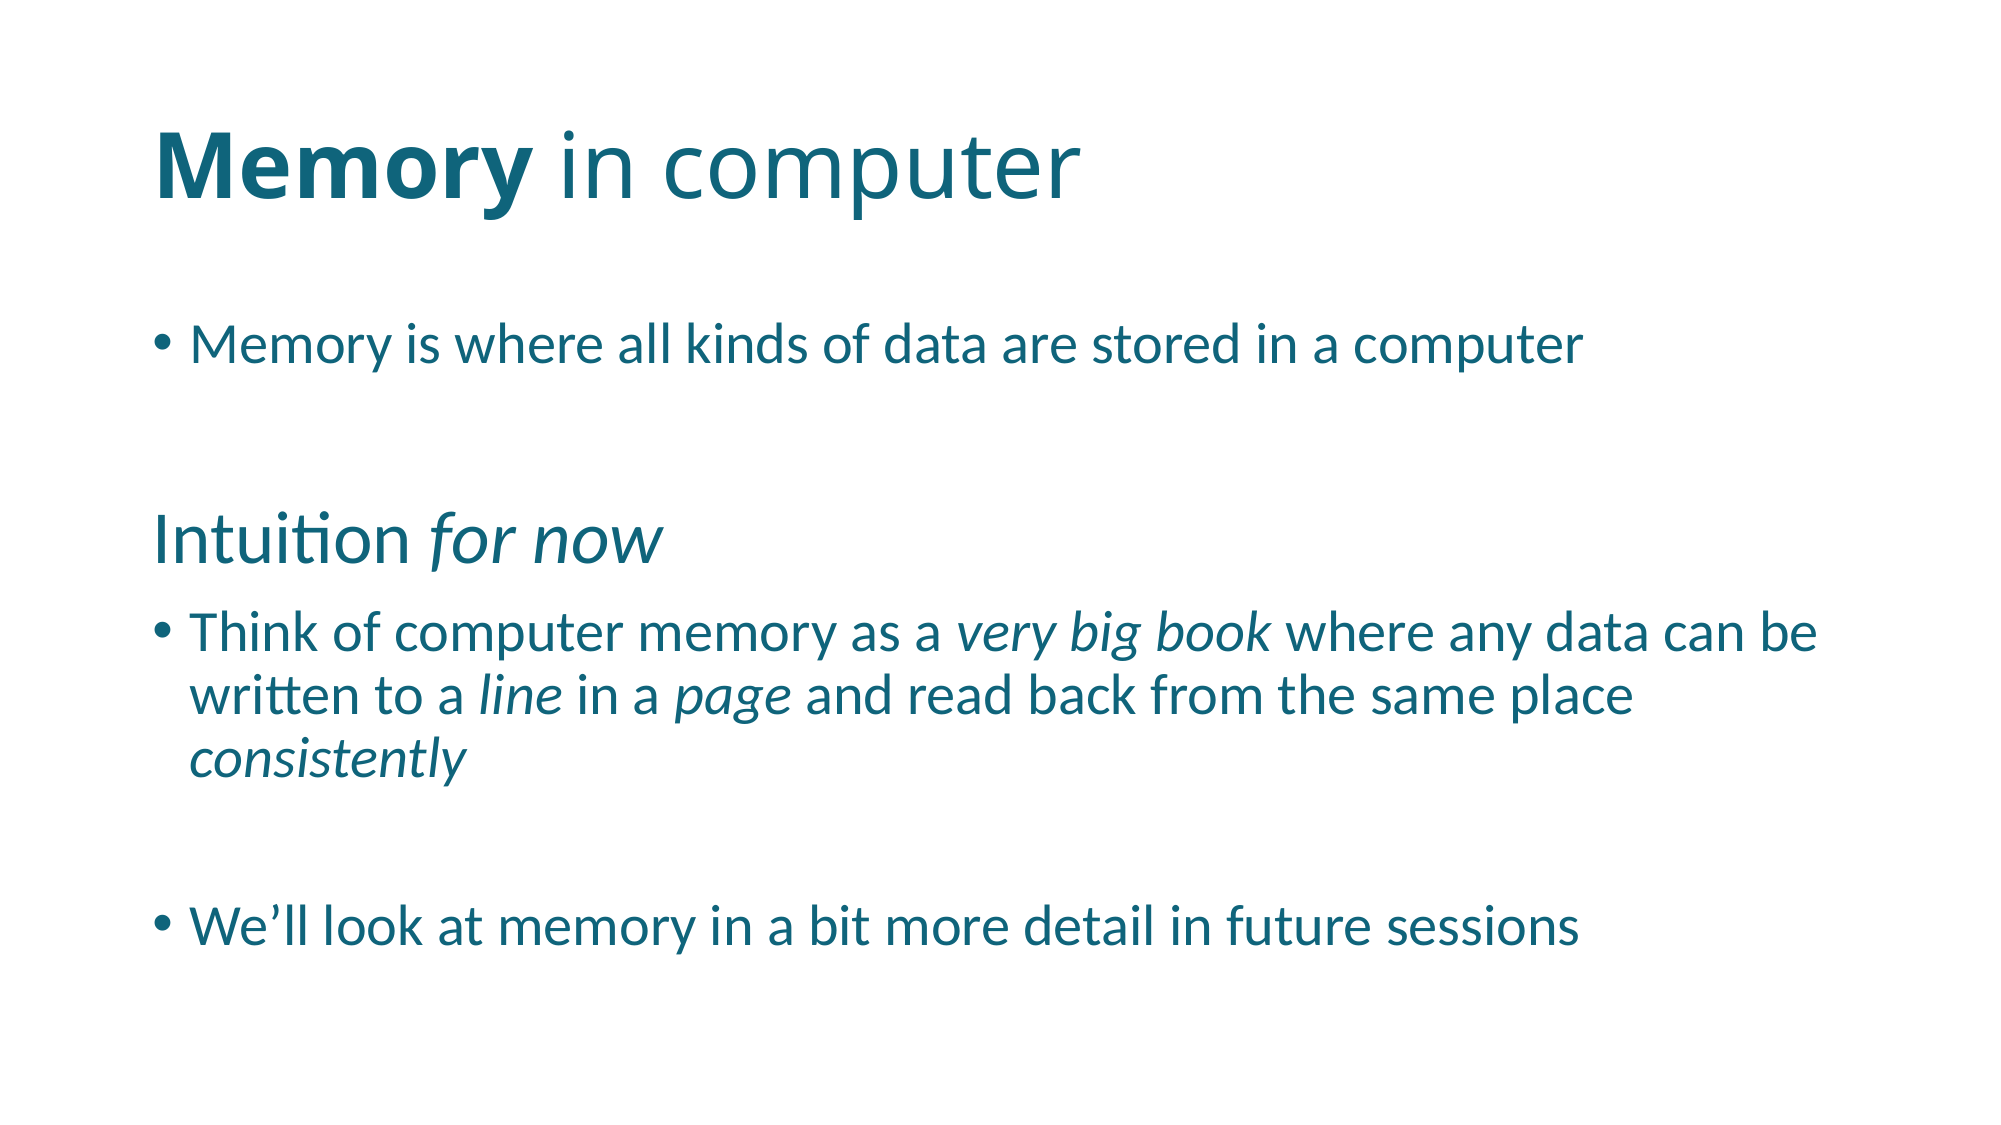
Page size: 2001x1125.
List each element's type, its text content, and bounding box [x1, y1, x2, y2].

title Memory in computer [137, 59, 1863, 278]
list Memory is where all kinds of data are stored in a computer Intuition for now Think of computer memory as a very big book where any data can be written to a line in a page and read back from the same place consistently We’ll look at memory in a bit more detail in future sessions [137, 306, 1863, 1020]
